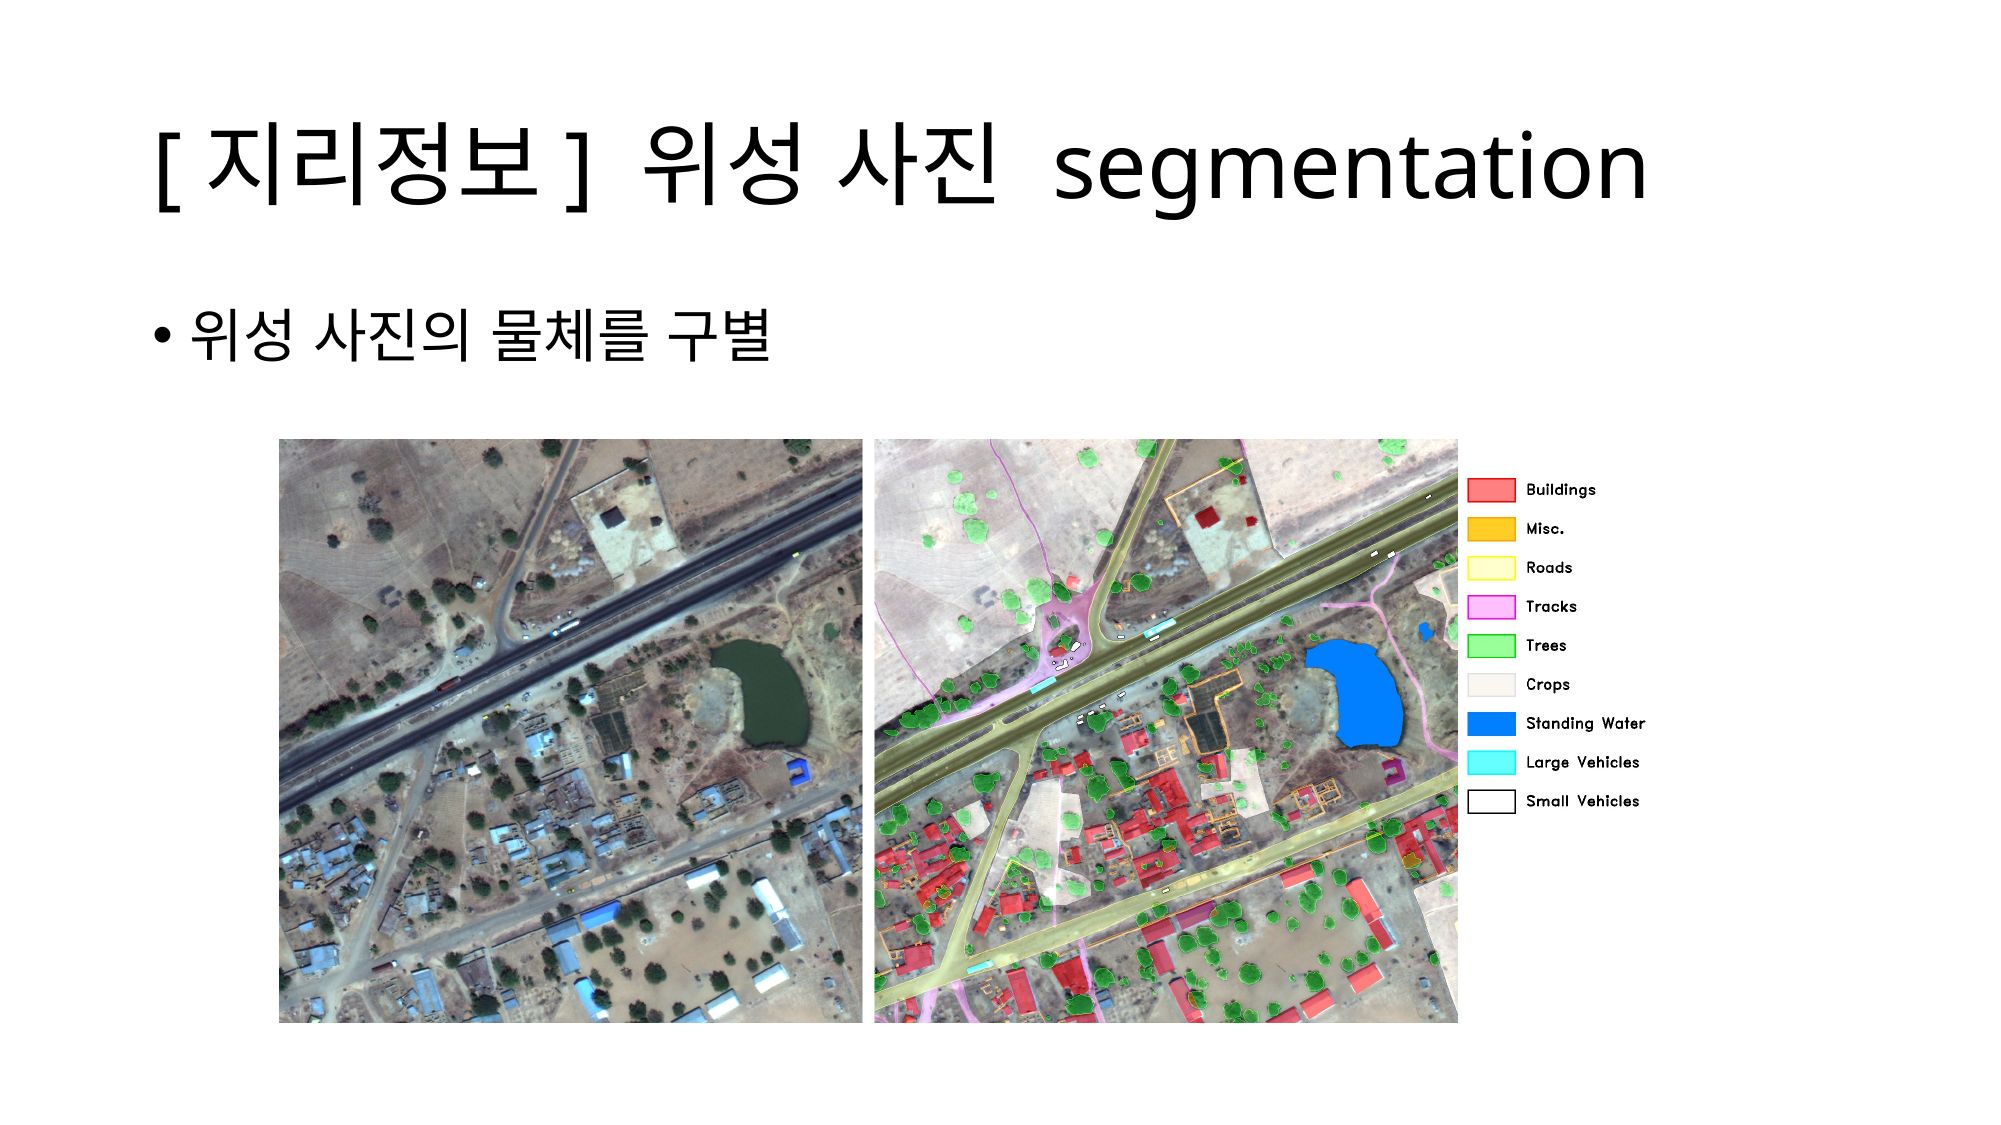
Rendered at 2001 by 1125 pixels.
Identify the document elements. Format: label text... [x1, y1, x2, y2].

text_box 위성 사진의 물체를 구별 [137, 299, 1863, 1014]
title [지리정보] 위성 사진 segmentation [137, 59, 1863, 278]
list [279, 439, 1652, 1023]
